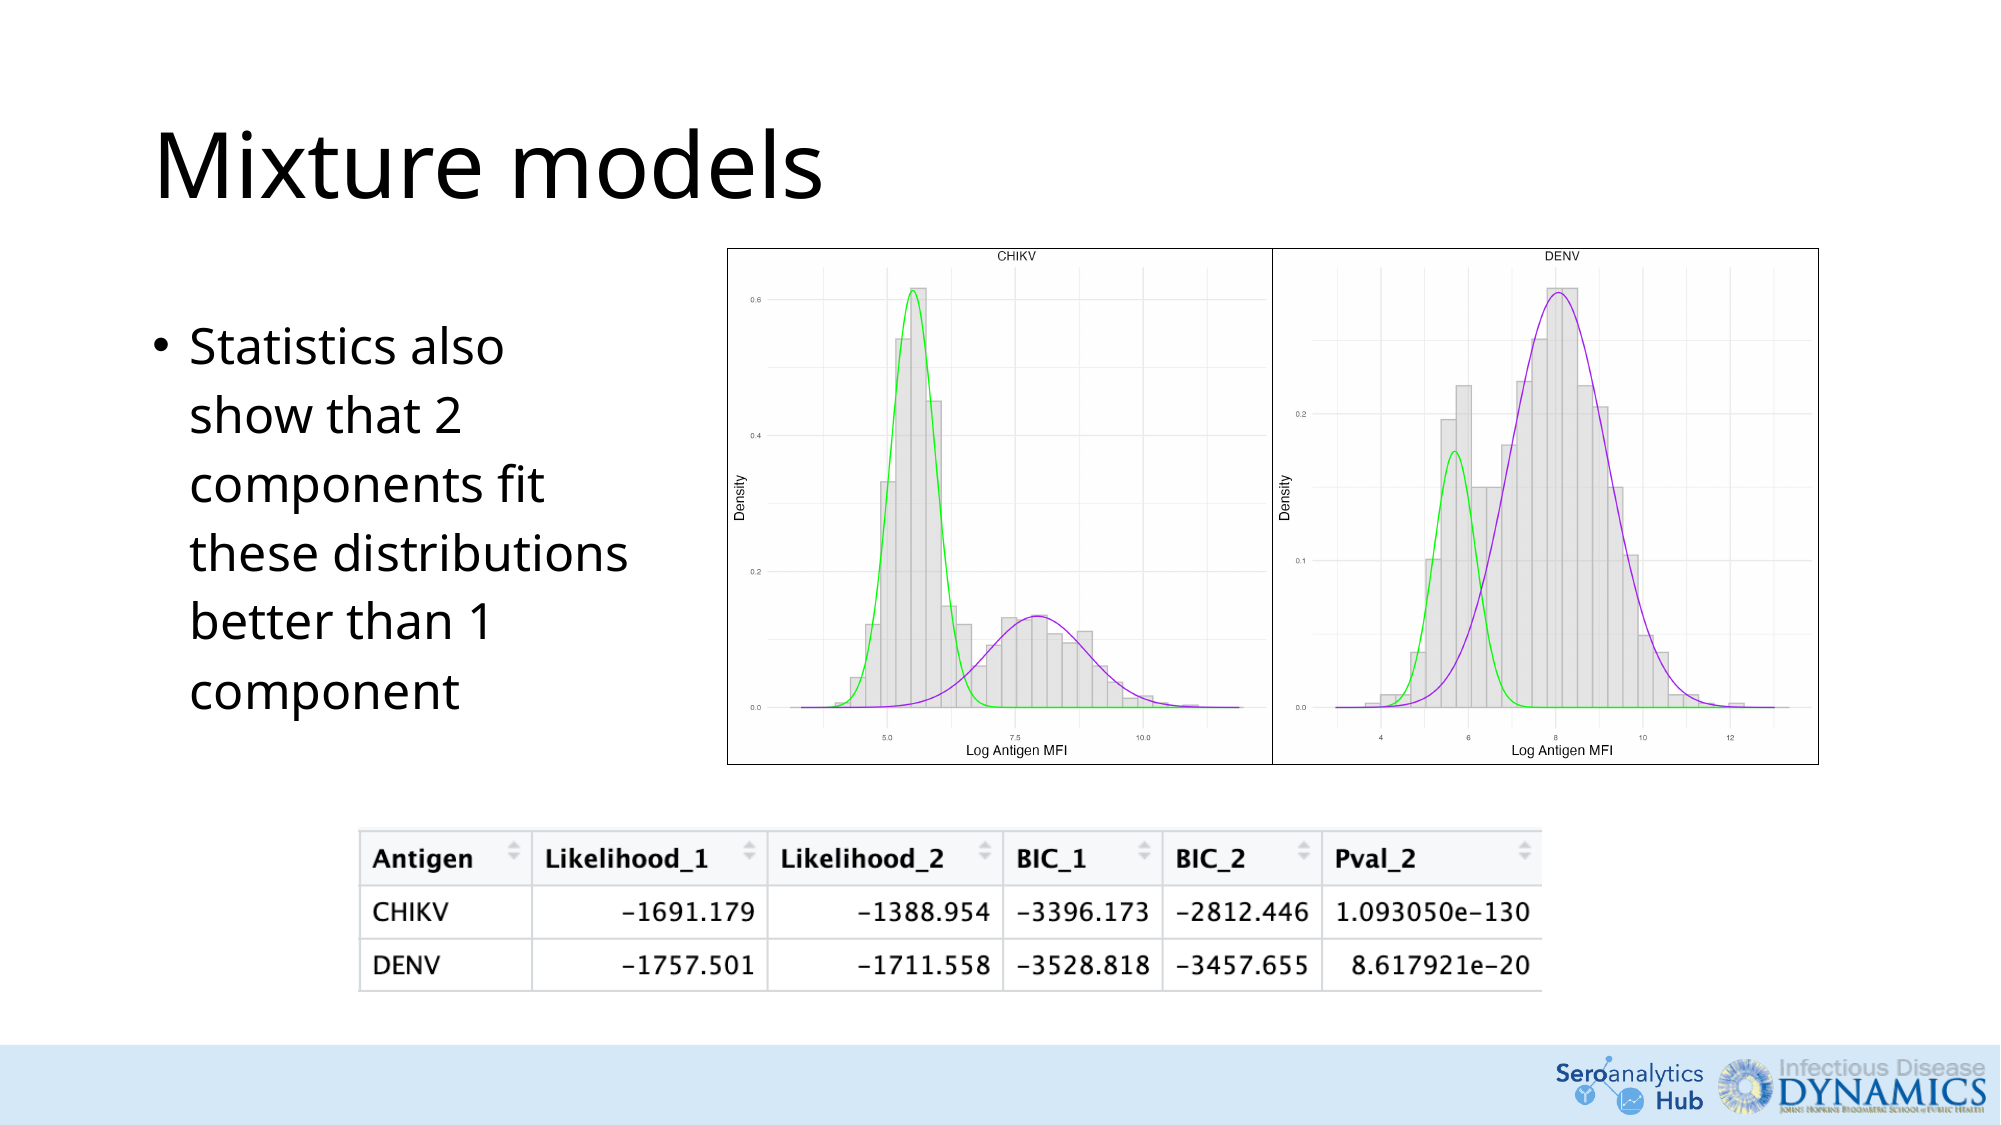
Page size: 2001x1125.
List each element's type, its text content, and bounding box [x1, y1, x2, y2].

title Mixture models [137, 59, 1863, 278]
picture [1719, 1059, 1986, 1115]
list Statistics also show that 2 components fit these distributions better than 1 component [137, 297, 651, 728]
picture [358, 826, 1543, 993]
picture [726, 247, 1819, 766]
